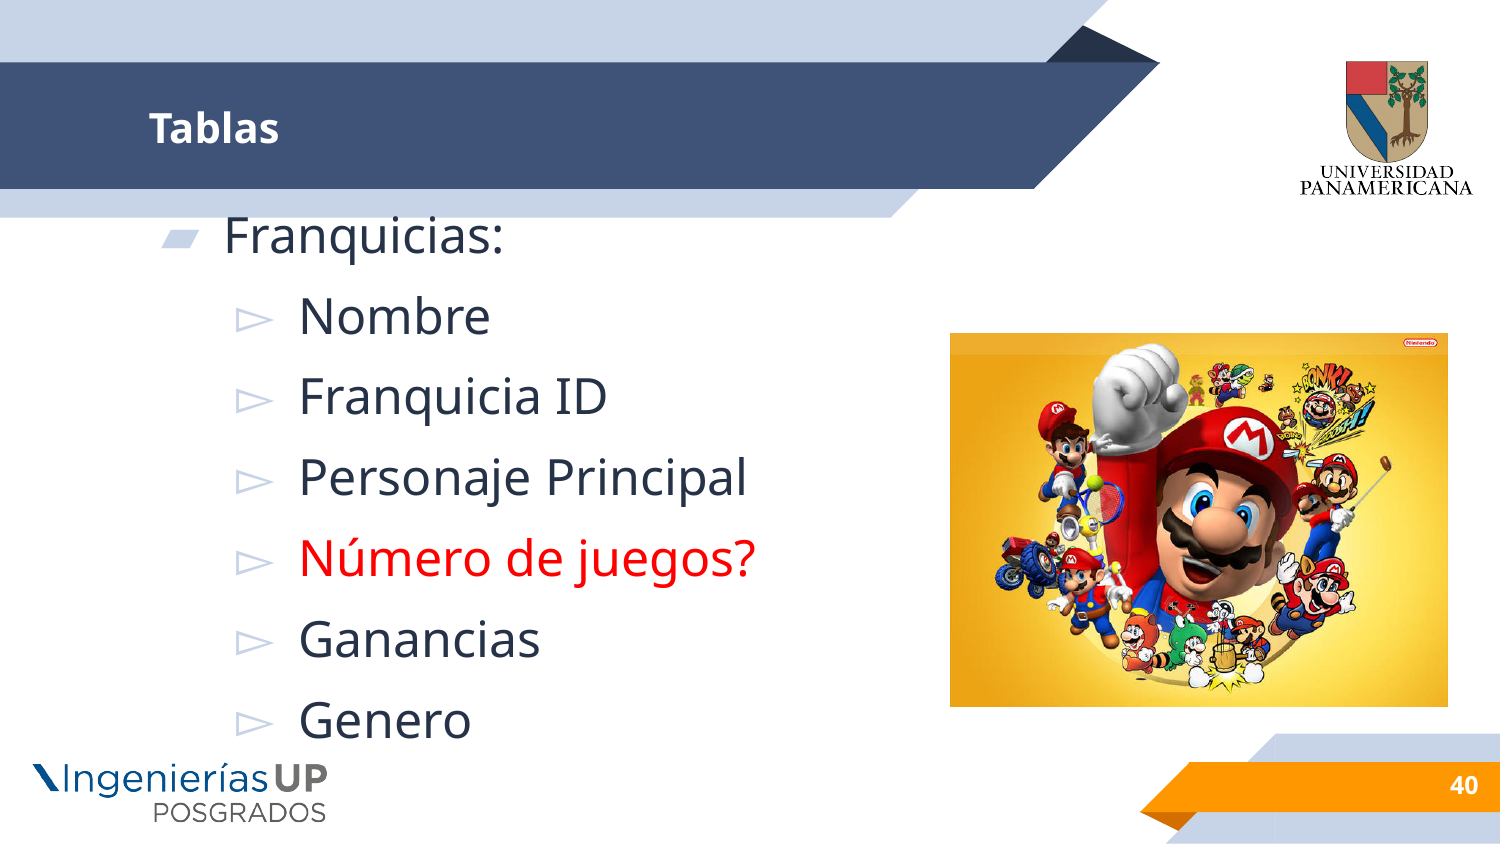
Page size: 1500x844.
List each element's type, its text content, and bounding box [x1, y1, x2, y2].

picture [949, 333, 1448, 707]
picture [15, 737, 344, 844]
list Franquicias: Nombre Franquicia ID Personaje Principal Número de juegos? Ganancias Genero [133, 217, 1140, 734]
slide_number 40 [1249, 760, 1494, 813]
title Tablas [133, 64, 1035, 190]
picture [1286, 44, 1490, 210]
